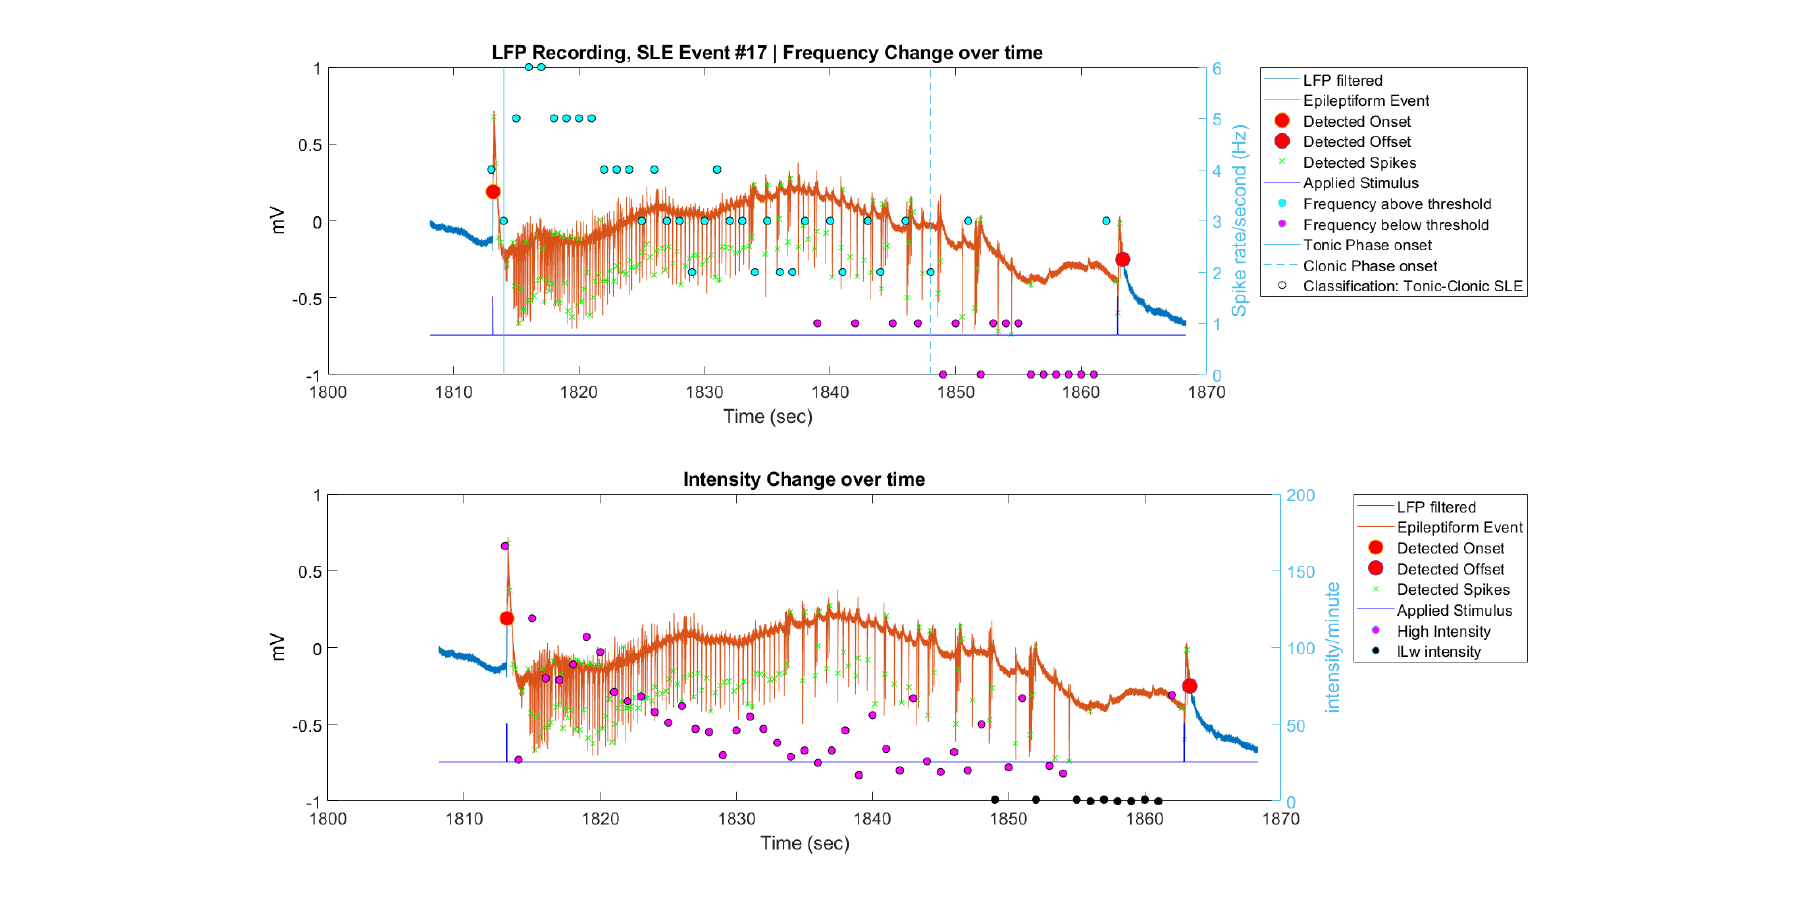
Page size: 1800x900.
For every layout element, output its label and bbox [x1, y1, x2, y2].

picture [126, 0, 1674, 900]
